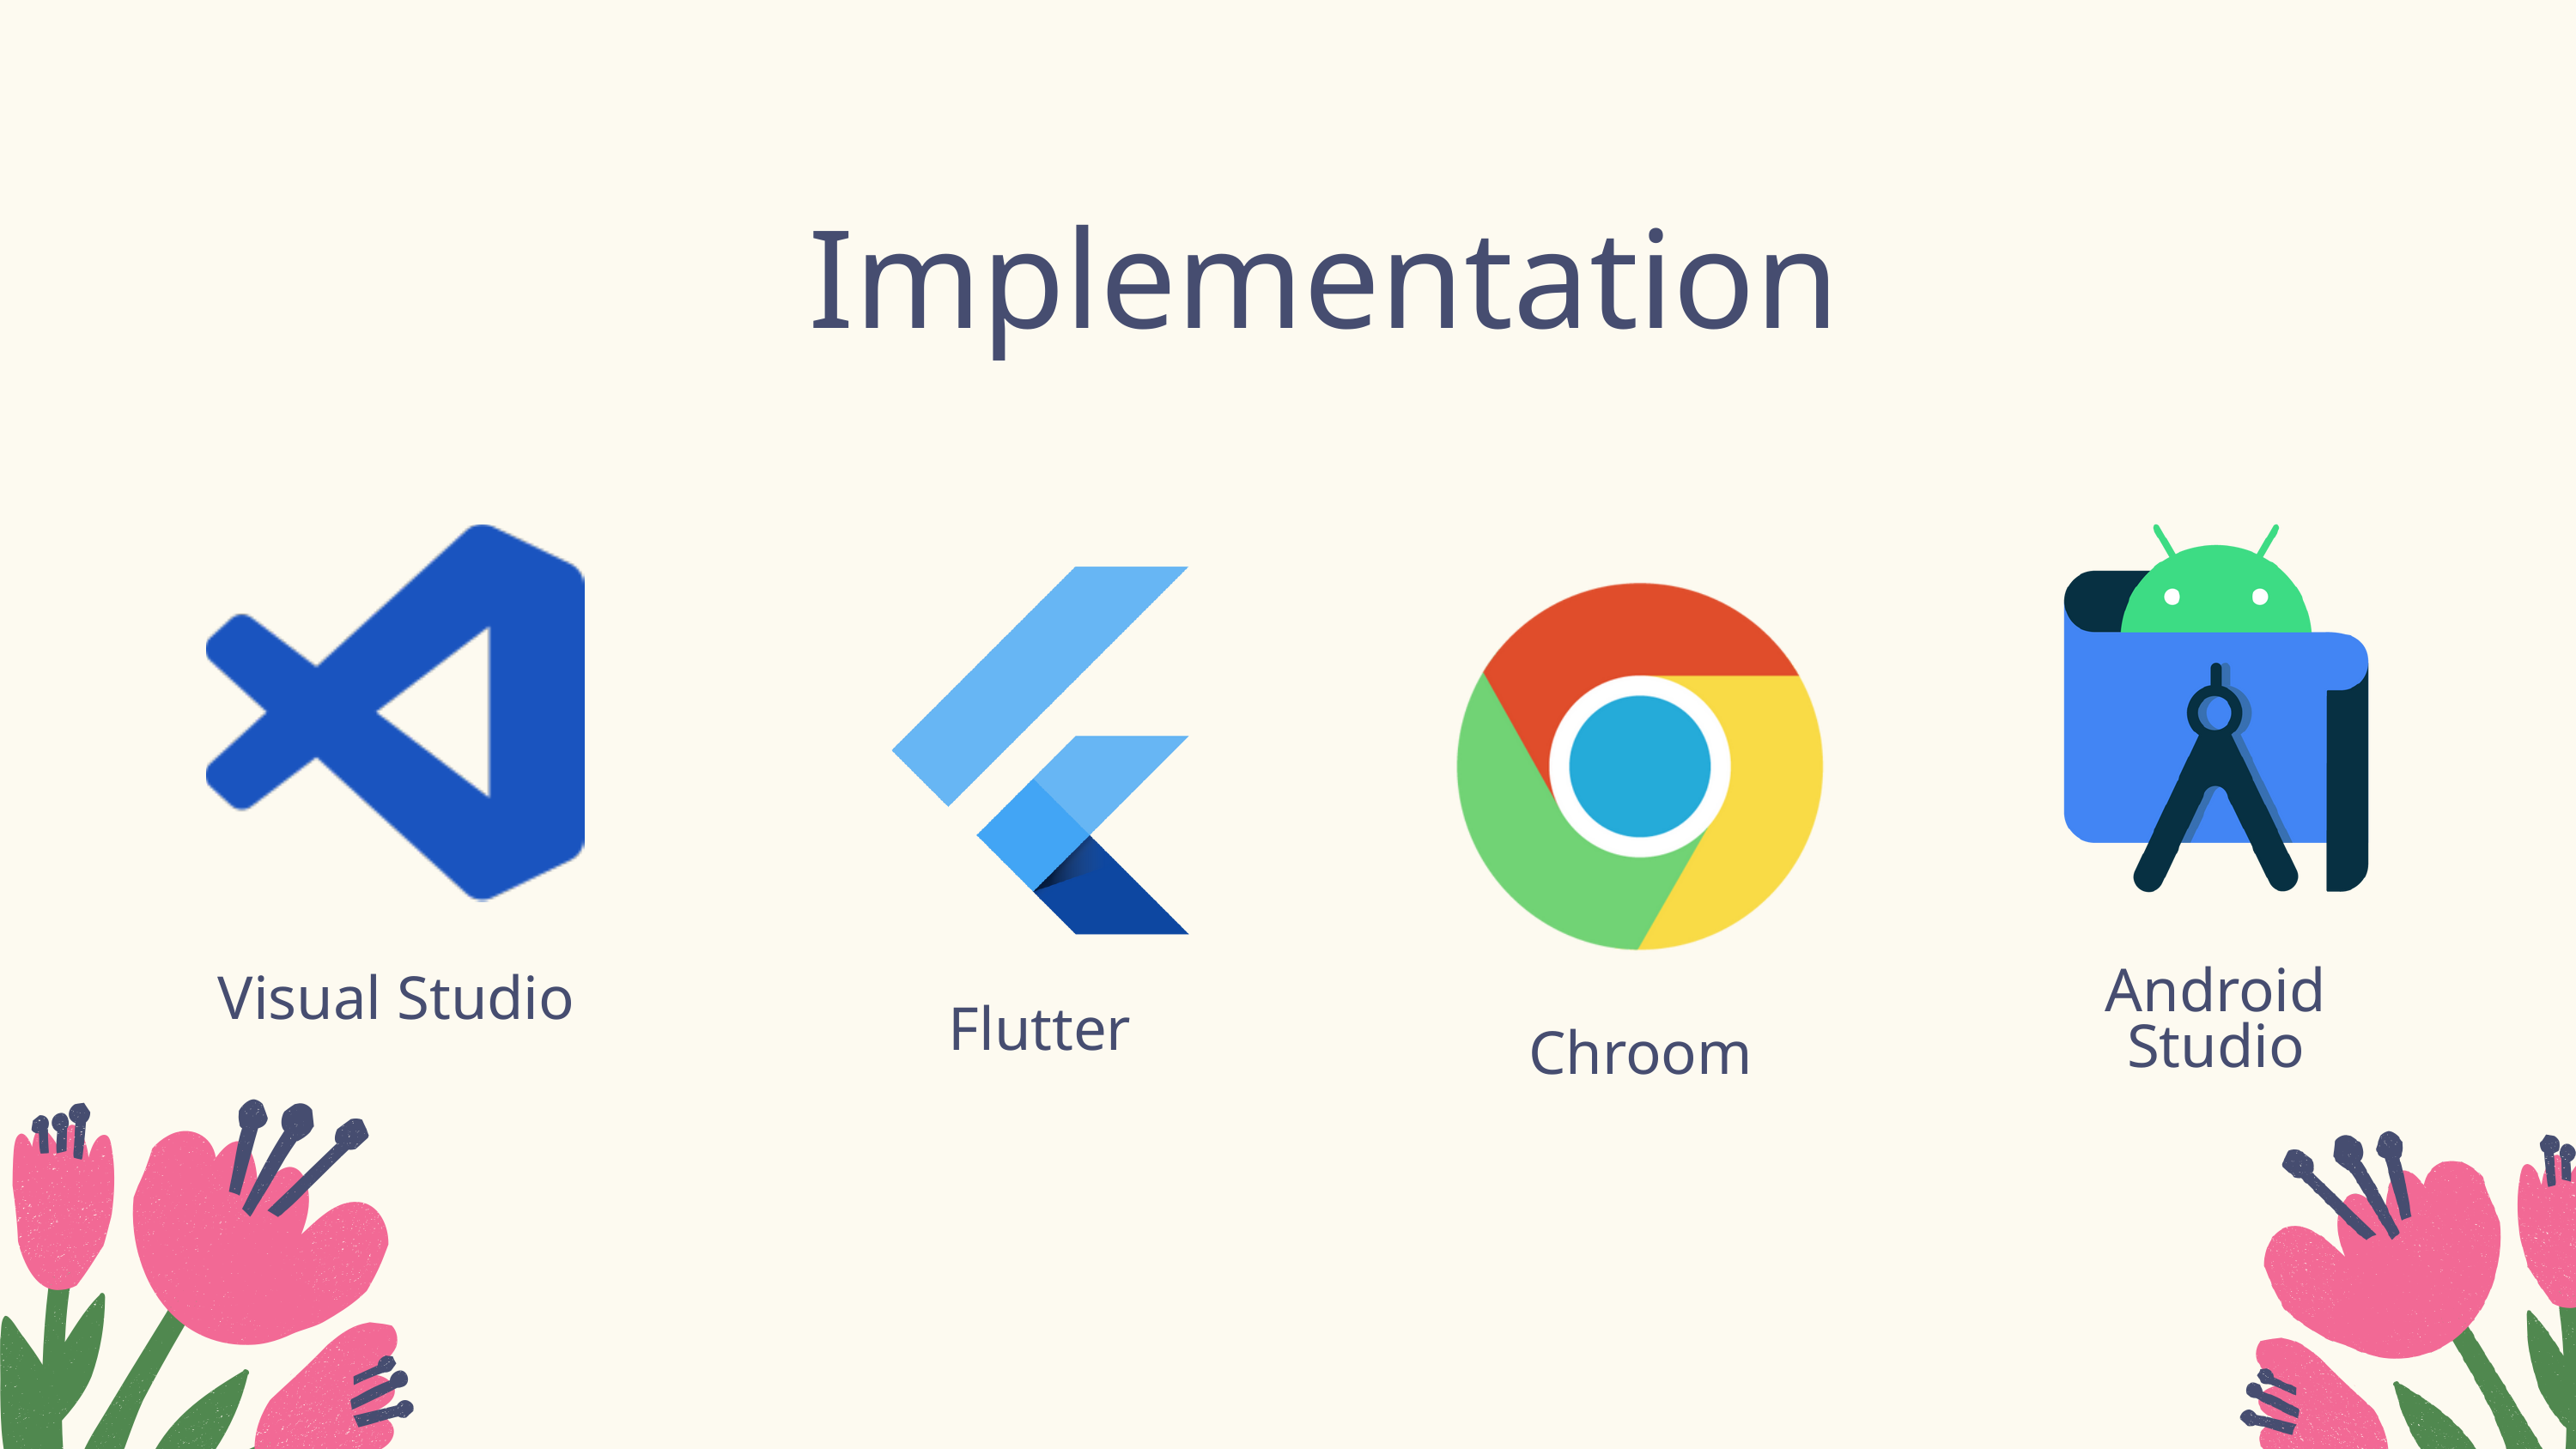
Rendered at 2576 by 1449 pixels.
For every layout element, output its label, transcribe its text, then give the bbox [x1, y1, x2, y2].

picture [0, 1099, 414, 1449]
picture [1956, 416, 2476, 999]
text_box Chroom [1450, 1029, 1831, 1087]
picture [1436, 565, 1845, 973]
picture [755, 540, 1325, 959]
text_box Visual Studio [206, 974, 586, 1088]
text_box Flutter [850, 1005, 1230, 1063]
text_box Implementation [173, 165, 2476, 355]
picture [206, 524, 585, 903]
text_box Android Studio [2026, 1005, 2405, 1080]
picture [2239, 1131, 2576, 1449]
